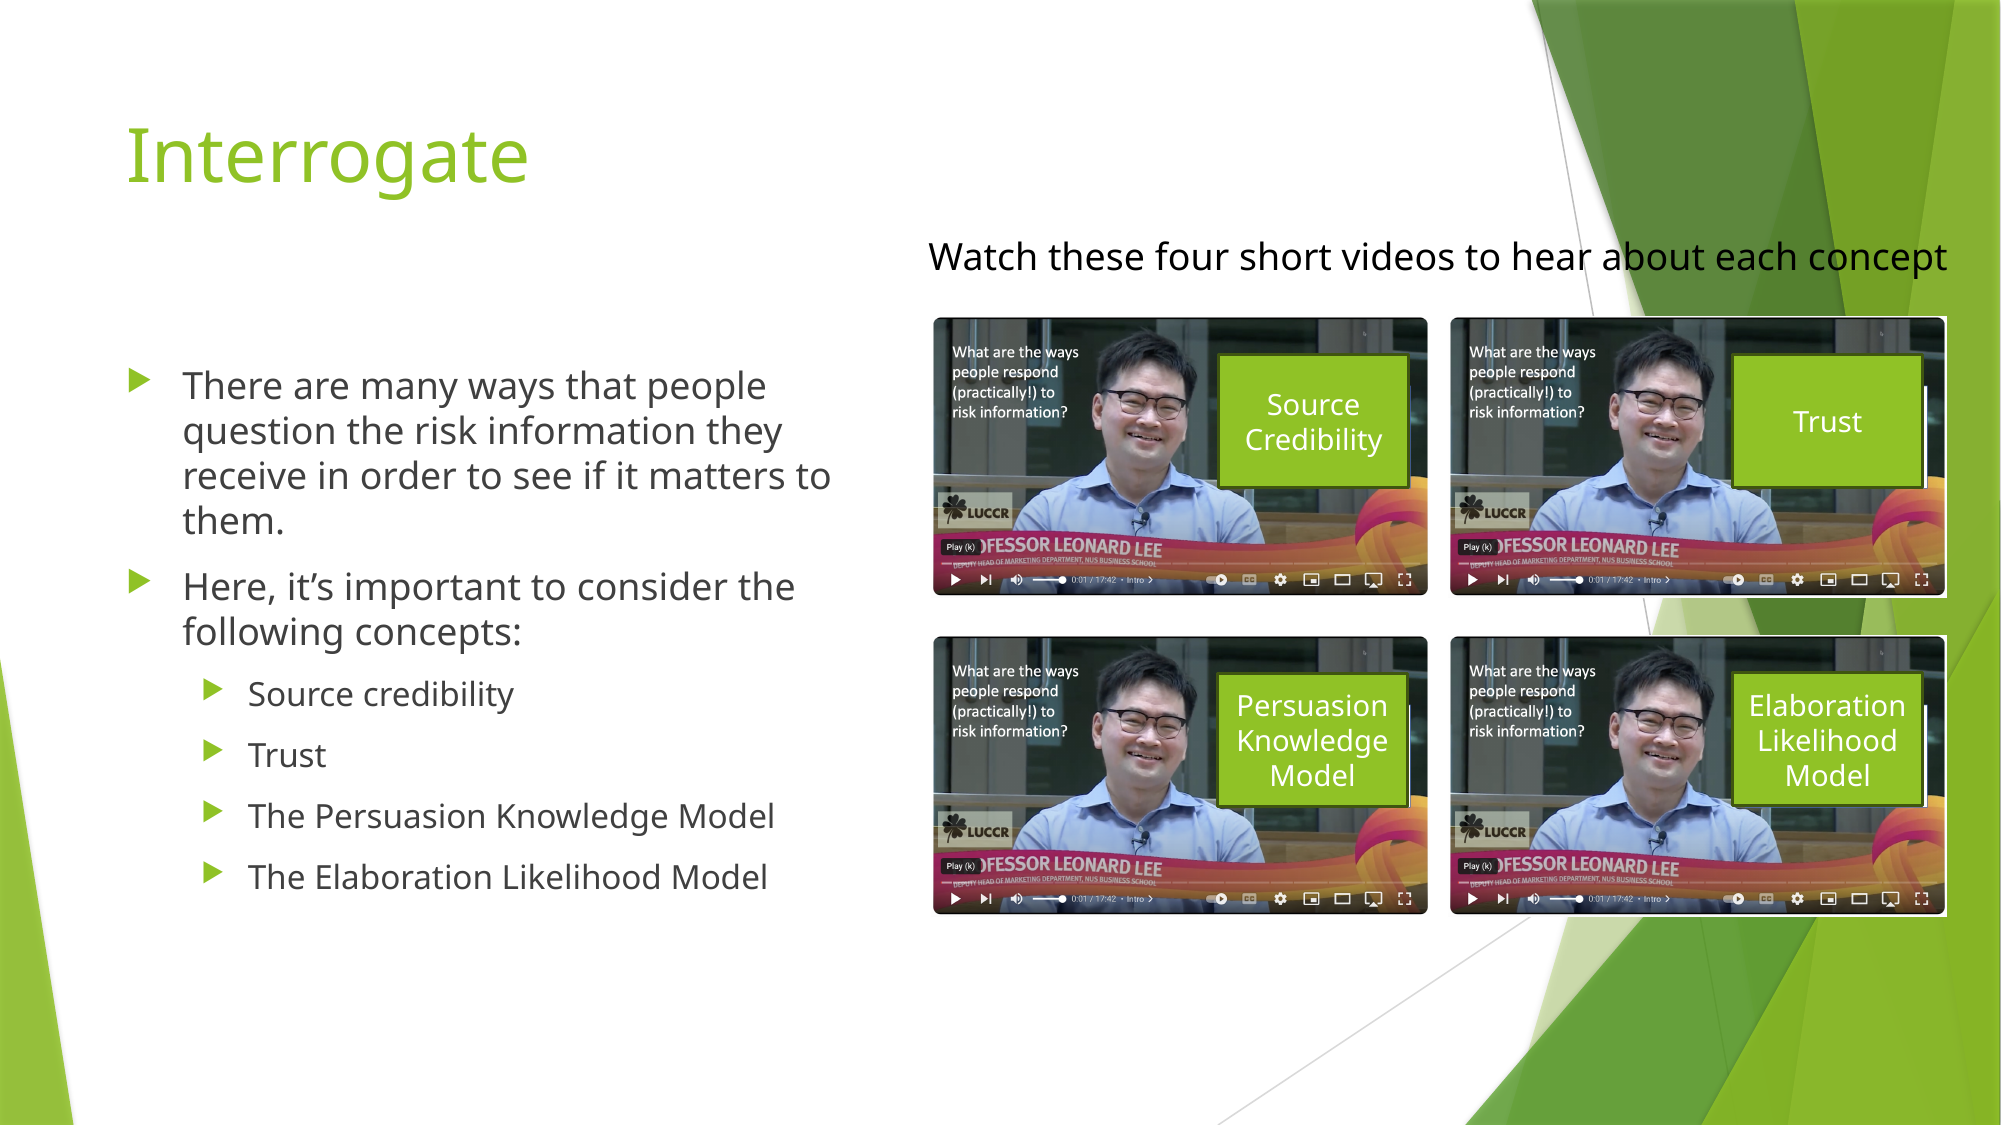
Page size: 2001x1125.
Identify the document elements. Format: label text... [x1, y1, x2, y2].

text_box Watch these four short videos to hear about each concept [913, 225, 1964, 286]
list There are many ways that people question the risk information they receive in order to see if it matters to them. Here, it’s important to consider the following concepts: Source credibility Trust The Persuasion Knowledge Model The Elaboration Likelihood Model [111, 354, 912, 992]
picture [930, 316, 1430, 599]
title Interrogate [111, 99, 1522, 317]
picture [1447, 316, 1947, 599]
picture [1447, 634, 1947, 918]
picture [930, 634, 1430, 918]
